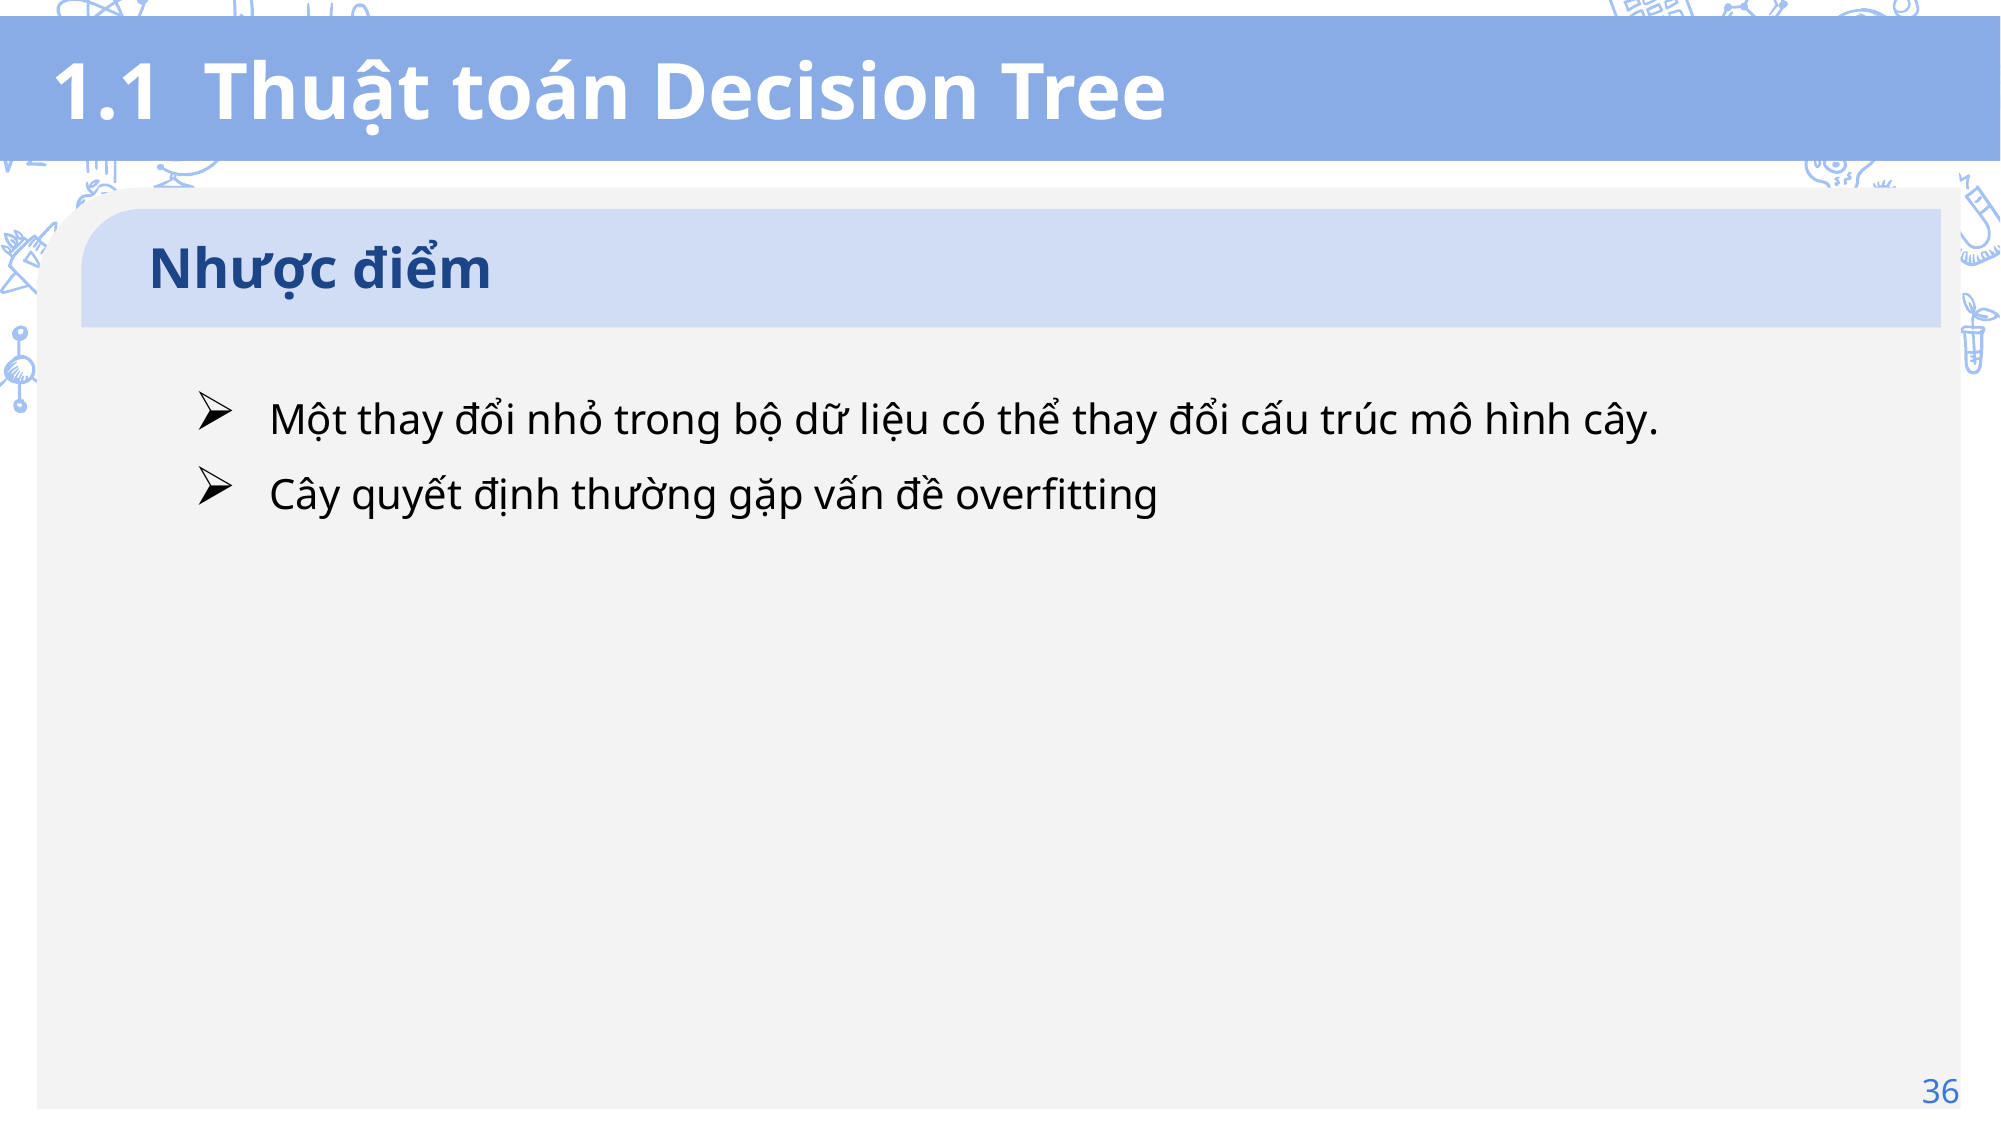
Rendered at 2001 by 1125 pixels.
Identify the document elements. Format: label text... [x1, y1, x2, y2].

slide_number 36 [1880, 1061, 2000, 1125]
title 1.1 Thuật toán Decision Tree [36, 39, 1380, 138]
text_box Nhược điểm [133, 225, 1458, 319]
text_box Một thay đổi nhỏ trong bộ dữ liệu có thể thay đổi cấu trúc mô hình cây. Cây quyết định thường gặp vấn đề overfitting [179, 360, 1904, 526]
